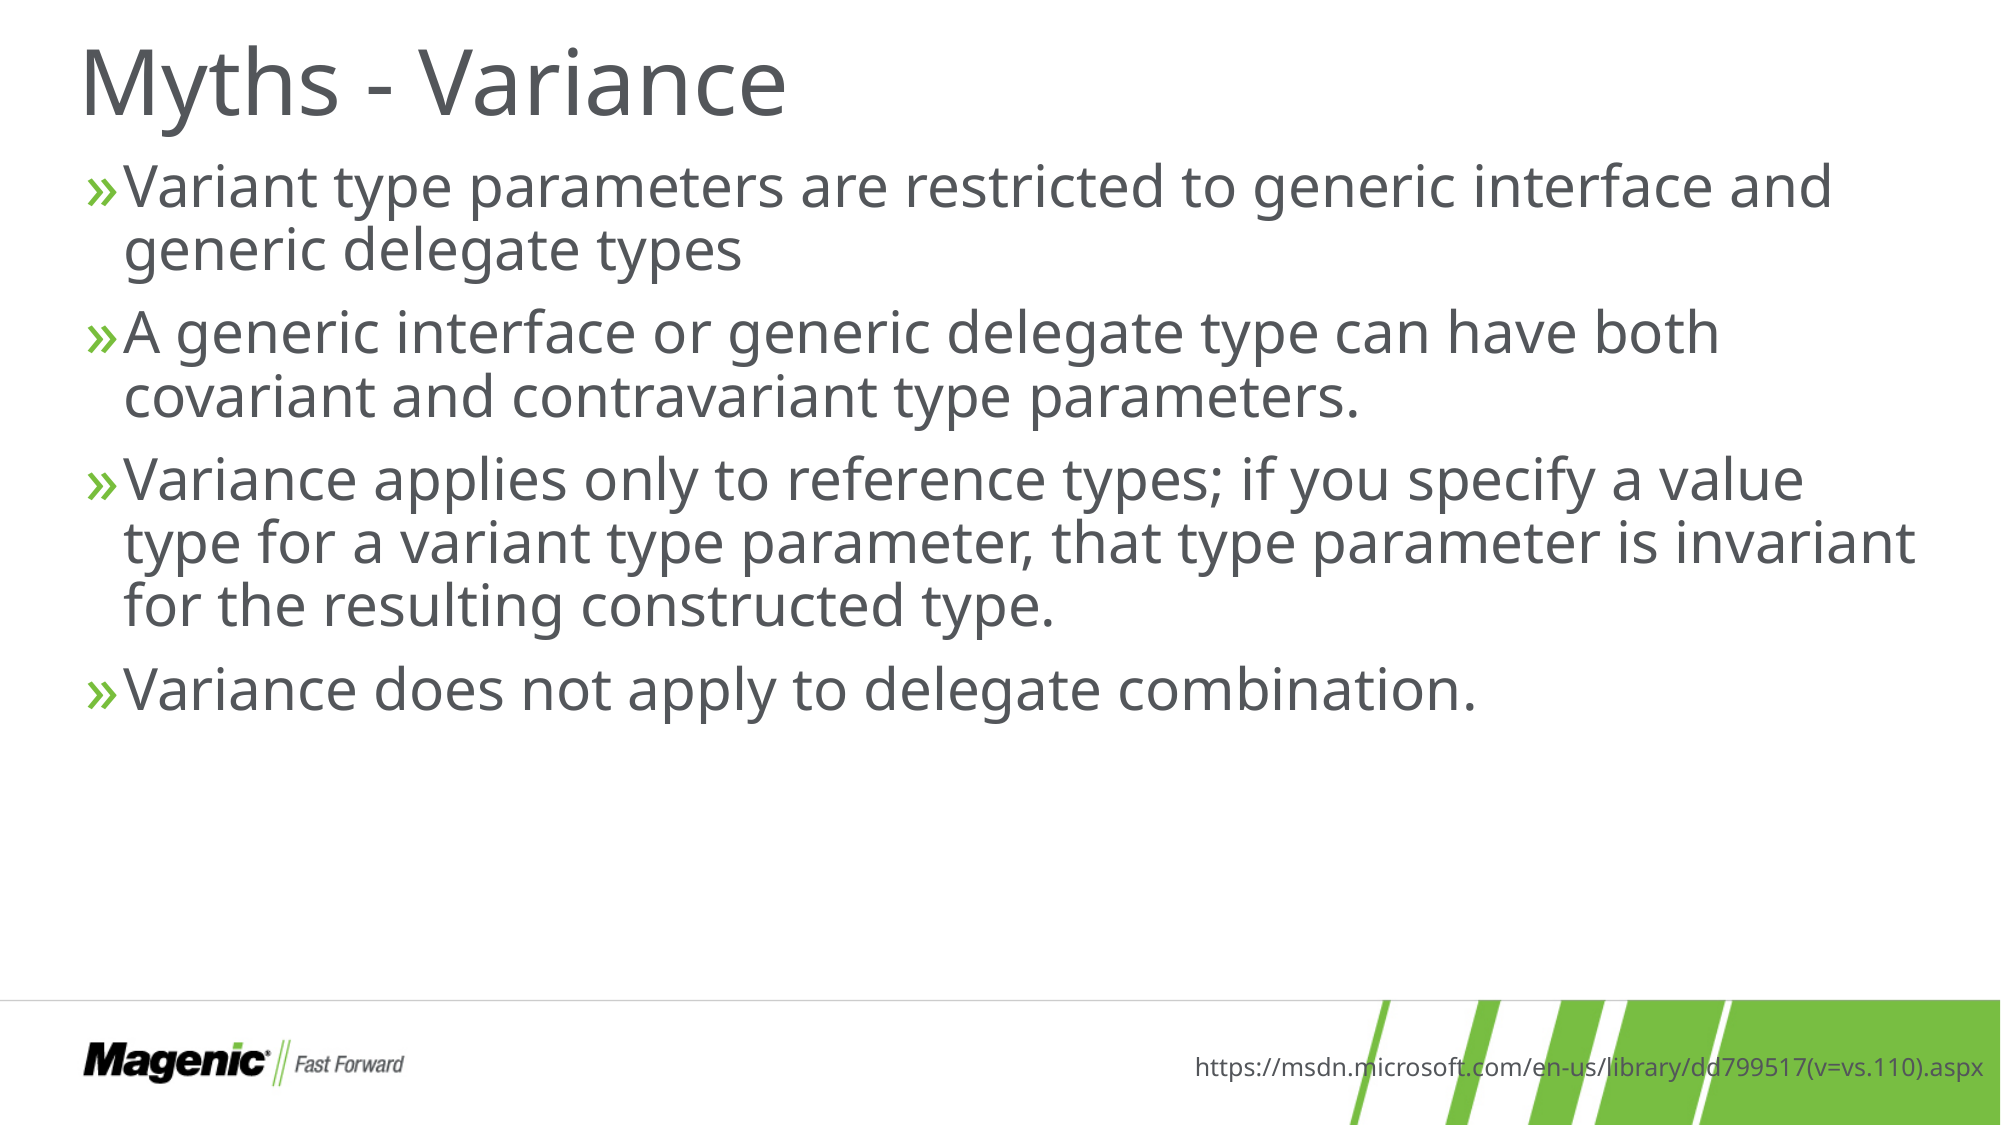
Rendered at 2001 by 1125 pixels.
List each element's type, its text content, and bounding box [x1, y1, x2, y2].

title Myths - Variance [63, 41, 1938, 131]
text_box https://msdn.microsoft.com/en-us/library/dd799517(v=vs.110).aspx [920, 1029, 2000, 1104]
list Variant type parameters are restricted to generic interface and generic delegate types A generic interface or generic delegate type can have both covariant and contravariant type parameters. Variance applies only to reference types; if you specify a value type for a variant type parameter, that type parameter is invariant for the resulting constructed type. Variance does not apply to delegate combination. [70, 149, 1946, 740]
picture [0, 0, 2001, 1125]
